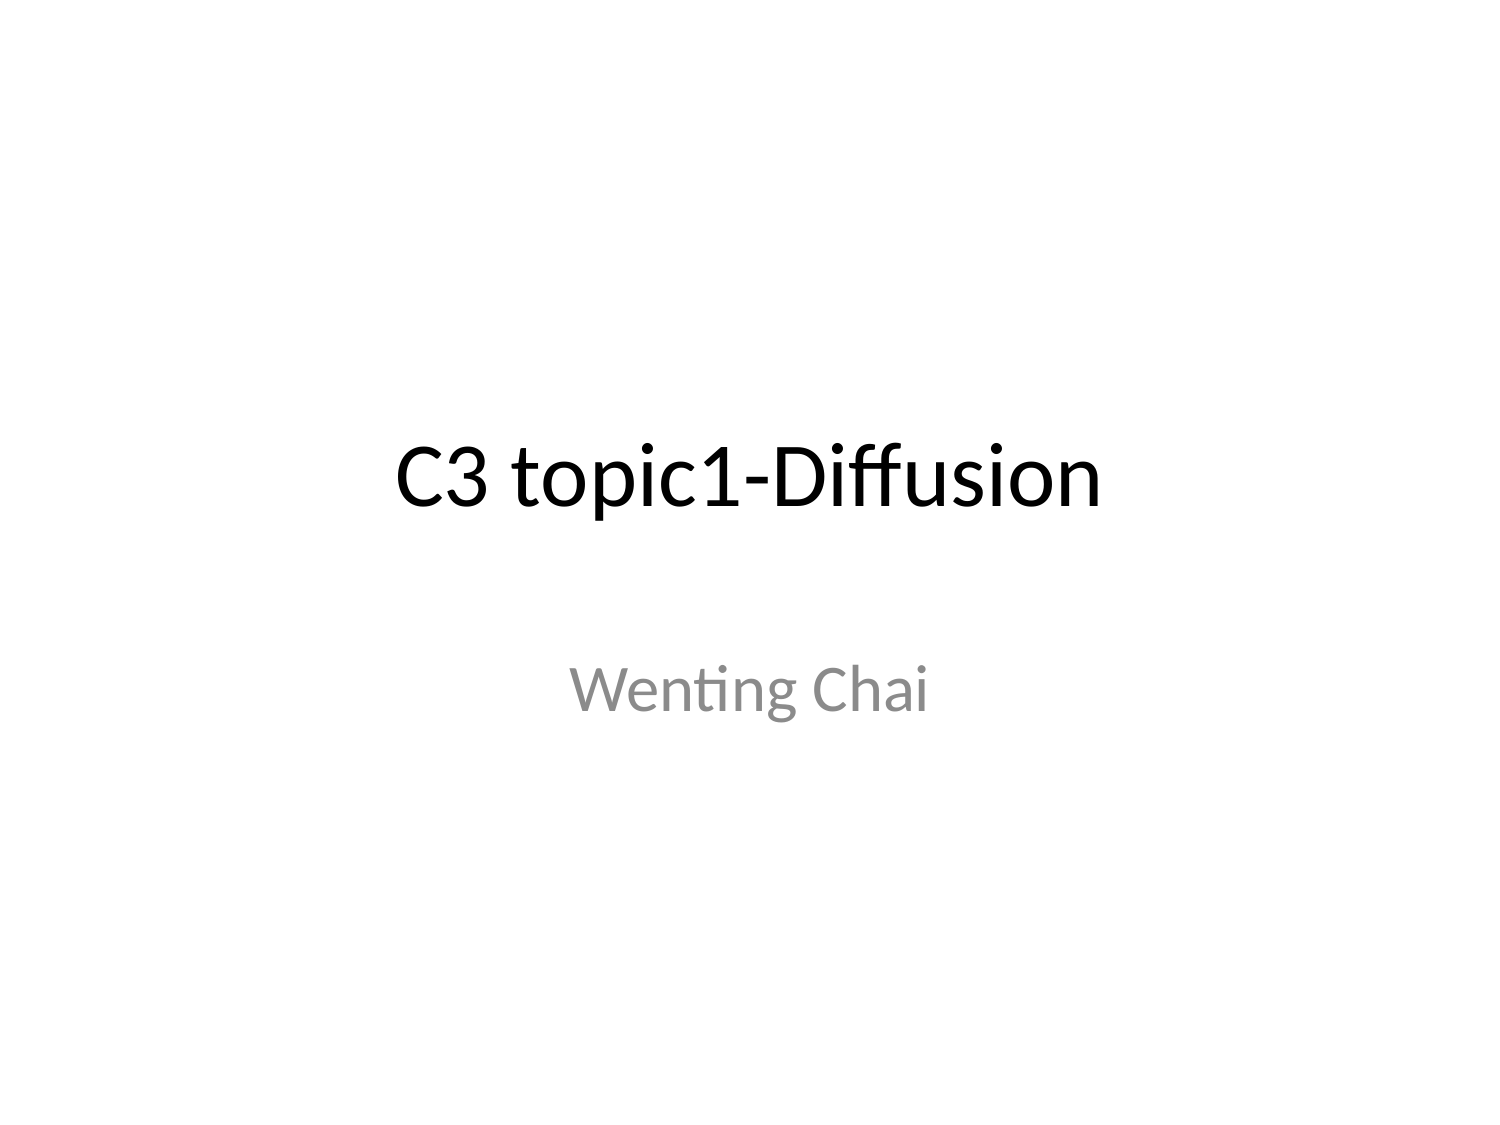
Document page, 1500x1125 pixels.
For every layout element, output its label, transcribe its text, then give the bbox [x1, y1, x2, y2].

subtitle Wenting Chai [225, 637, 1275, 925]
title C3 topic1-Diffusion [112, 349, 1388, 591]
